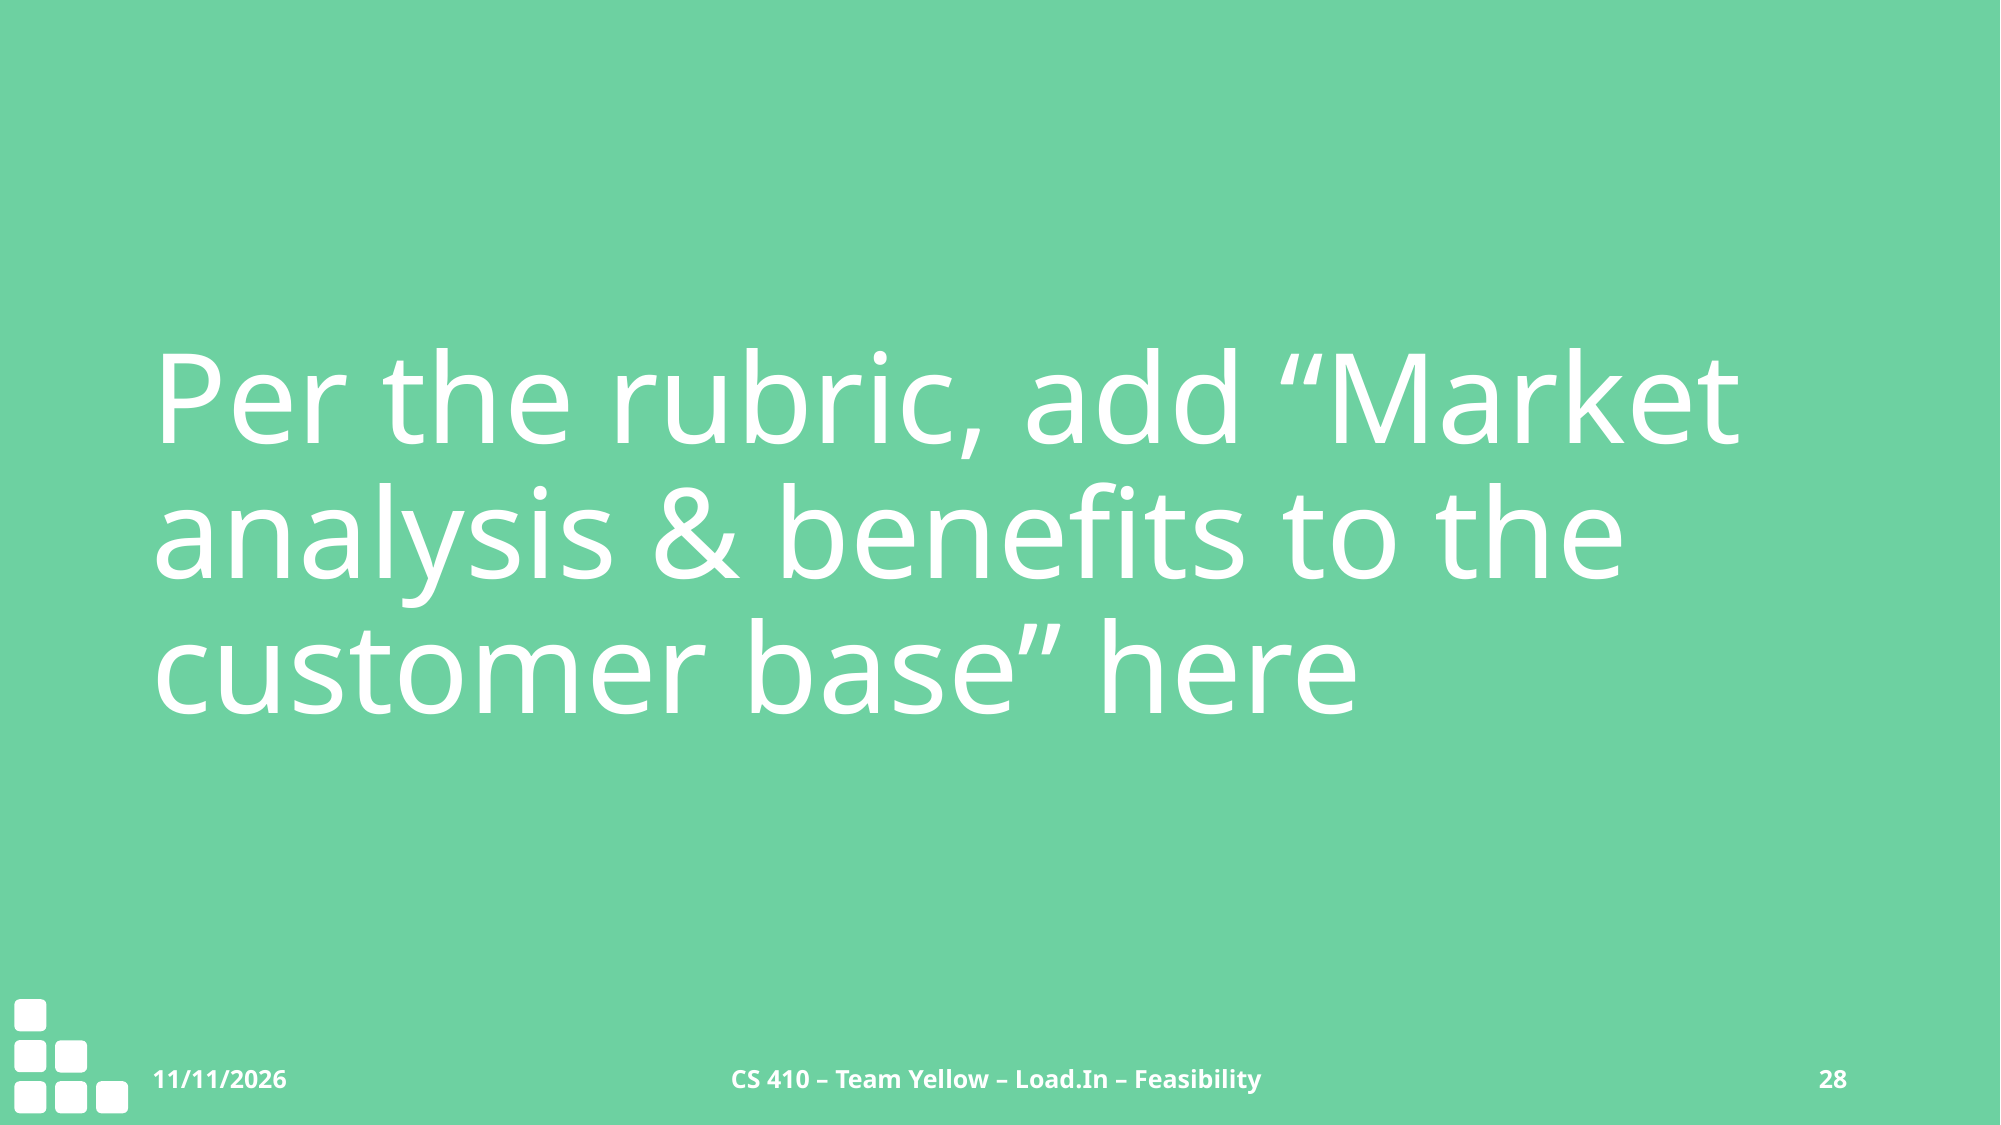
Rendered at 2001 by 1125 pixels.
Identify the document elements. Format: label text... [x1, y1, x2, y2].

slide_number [137, 1035, 588, 1125]
slide_number 28 [1412, 1035, 1863, 1125]
title Per the rubric, add “Market analysis & benefits to the customer base” here [136, 280, 1862, 749]
footer CS 410 – Team Yellow – Load.In – Feasibility [662, 1035, 1338, 1125]
